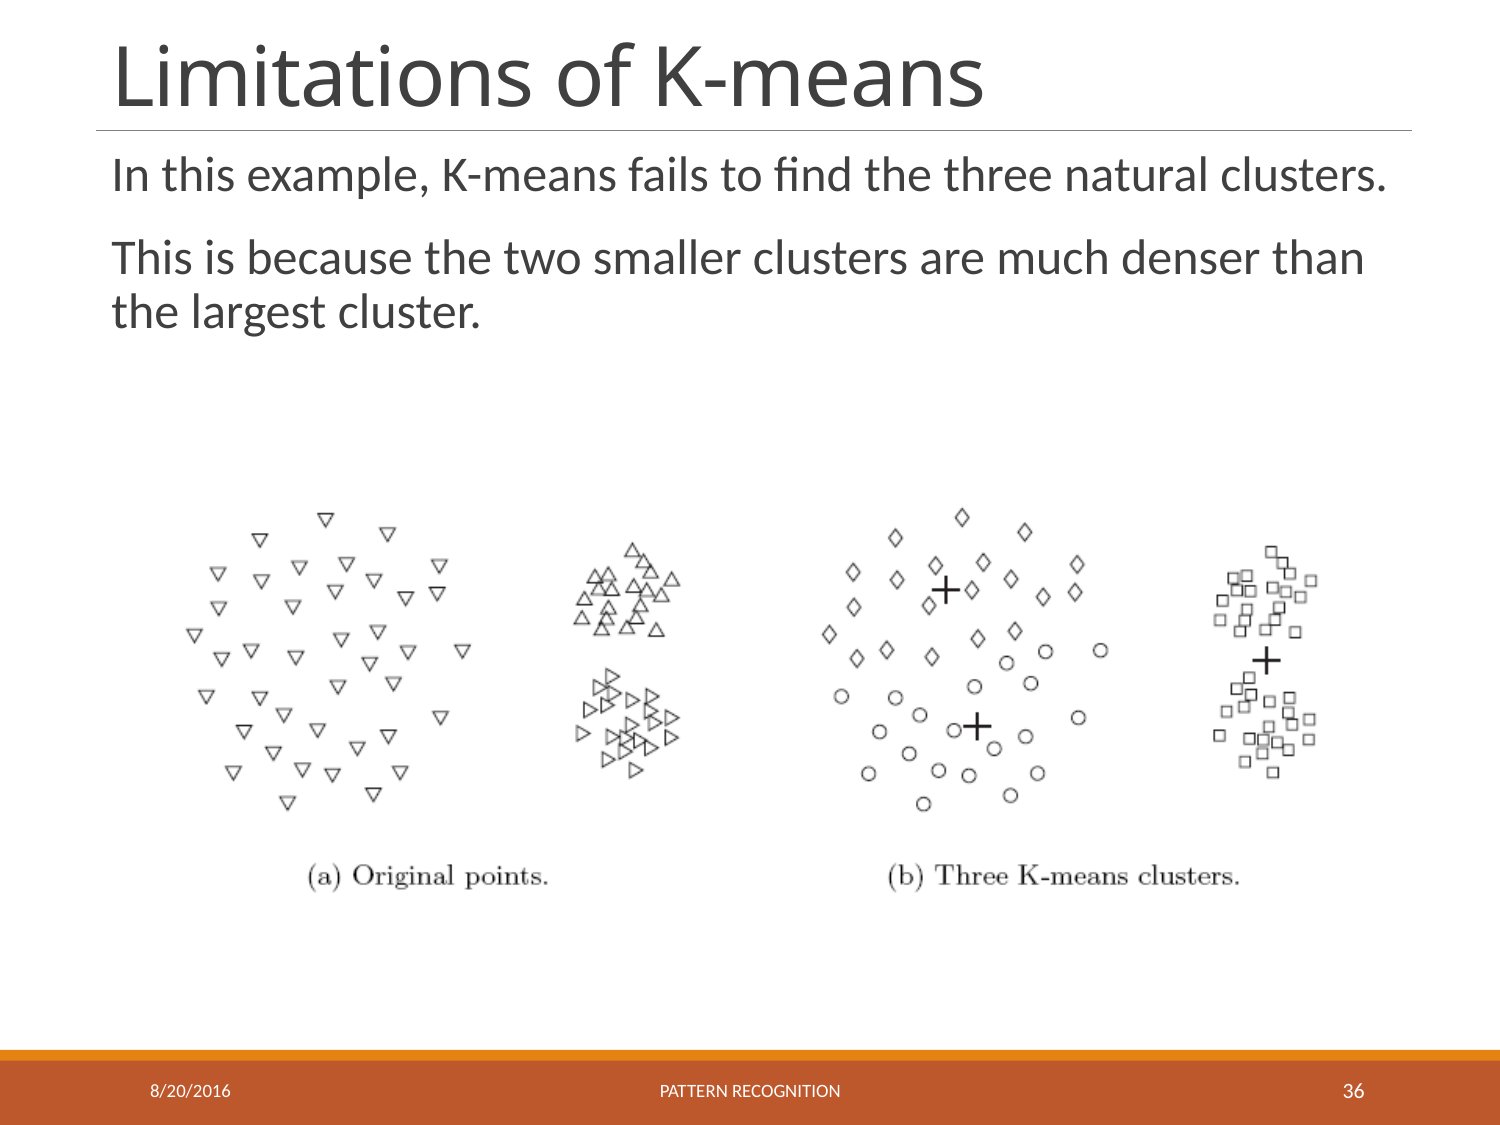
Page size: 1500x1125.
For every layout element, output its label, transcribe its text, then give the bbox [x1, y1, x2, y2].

picture [119, 474, 1382, 918]
list In this example, K-means fails to find the three natural clusters. This is because the two smaller clusters are much denser than the largest cluster. [96, 140, 1413, 1034]
slide_number 36 [1218, 1059, 1380, 1120]
footer Pattern recognition [453, 1059, 1047, 1120]
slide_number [135, 1059, 440, 1120]
title Limitations of K-means [96, 19, 1413, 131]
